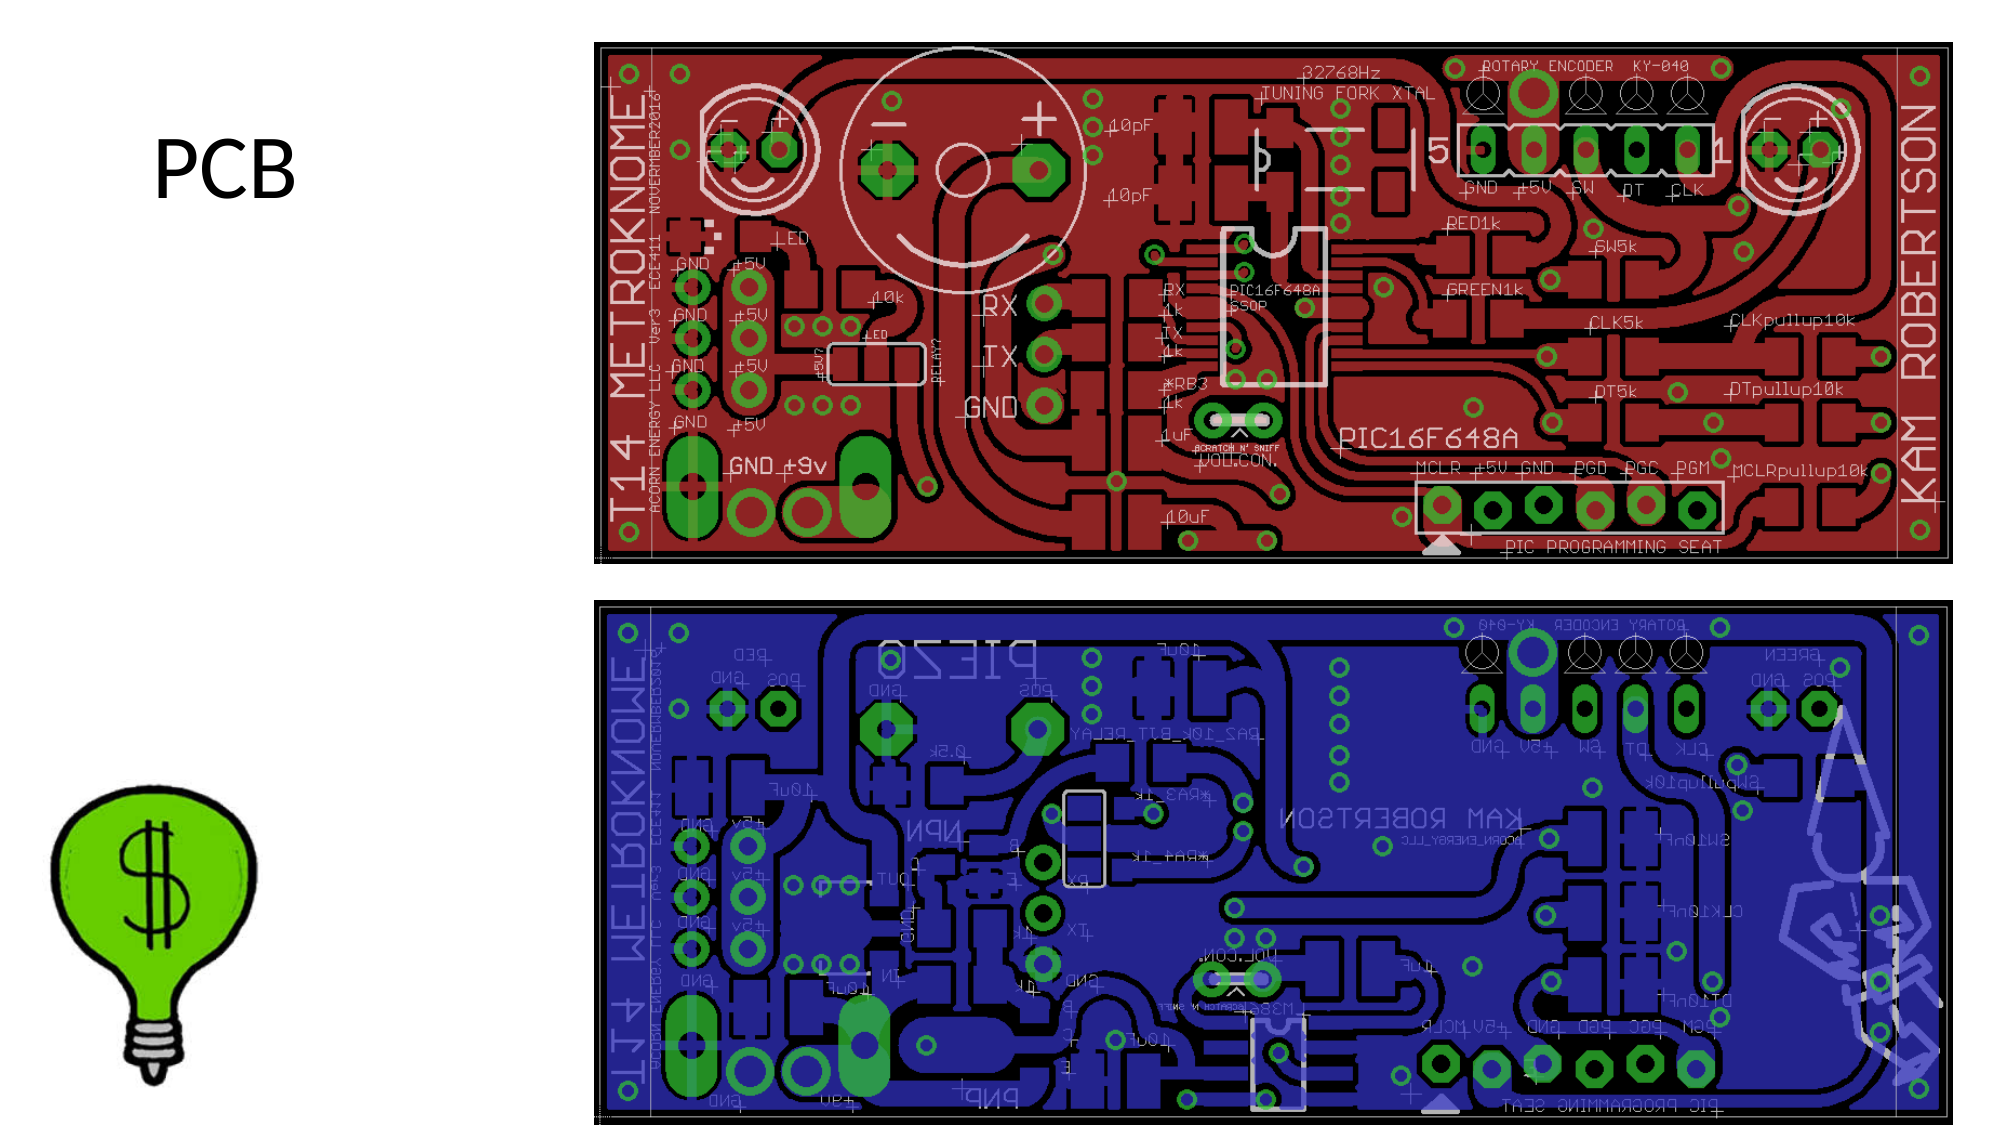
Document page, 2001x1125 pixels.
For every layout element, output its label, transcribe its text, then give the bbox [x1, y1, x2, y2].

picture [593, 600, 1953, 1125]
picture [593, 42, 1953, 564]
title PCB [137, 59, 588, 278]
picture [41, 778, 263, 1091]
